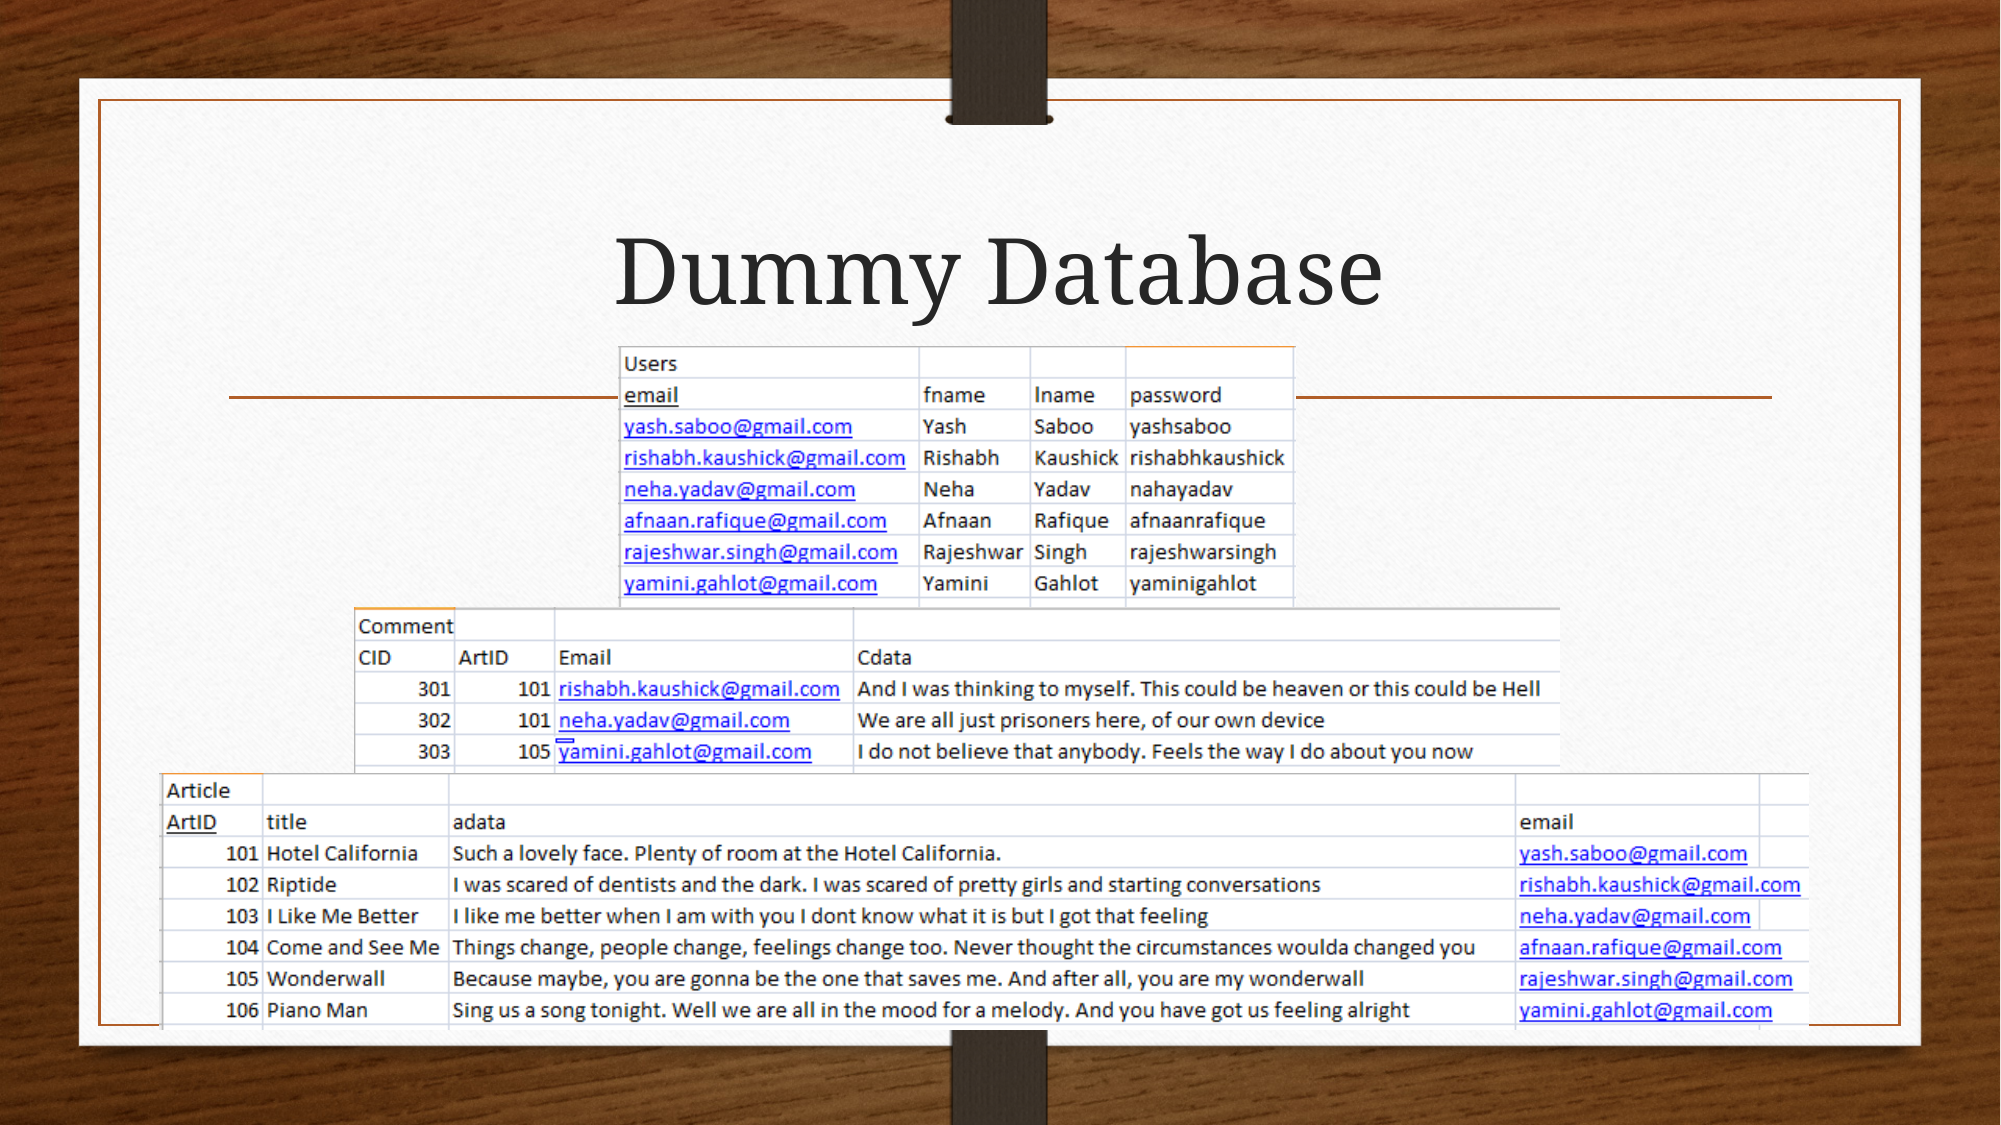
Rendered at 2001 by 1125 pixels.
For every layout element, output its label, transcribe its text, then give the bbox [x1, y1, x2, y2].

title Dummy Database [212, 161, 1788, 375]
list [618, 346, 1296, 607]
picture [0, 0, 2001, 1125]
